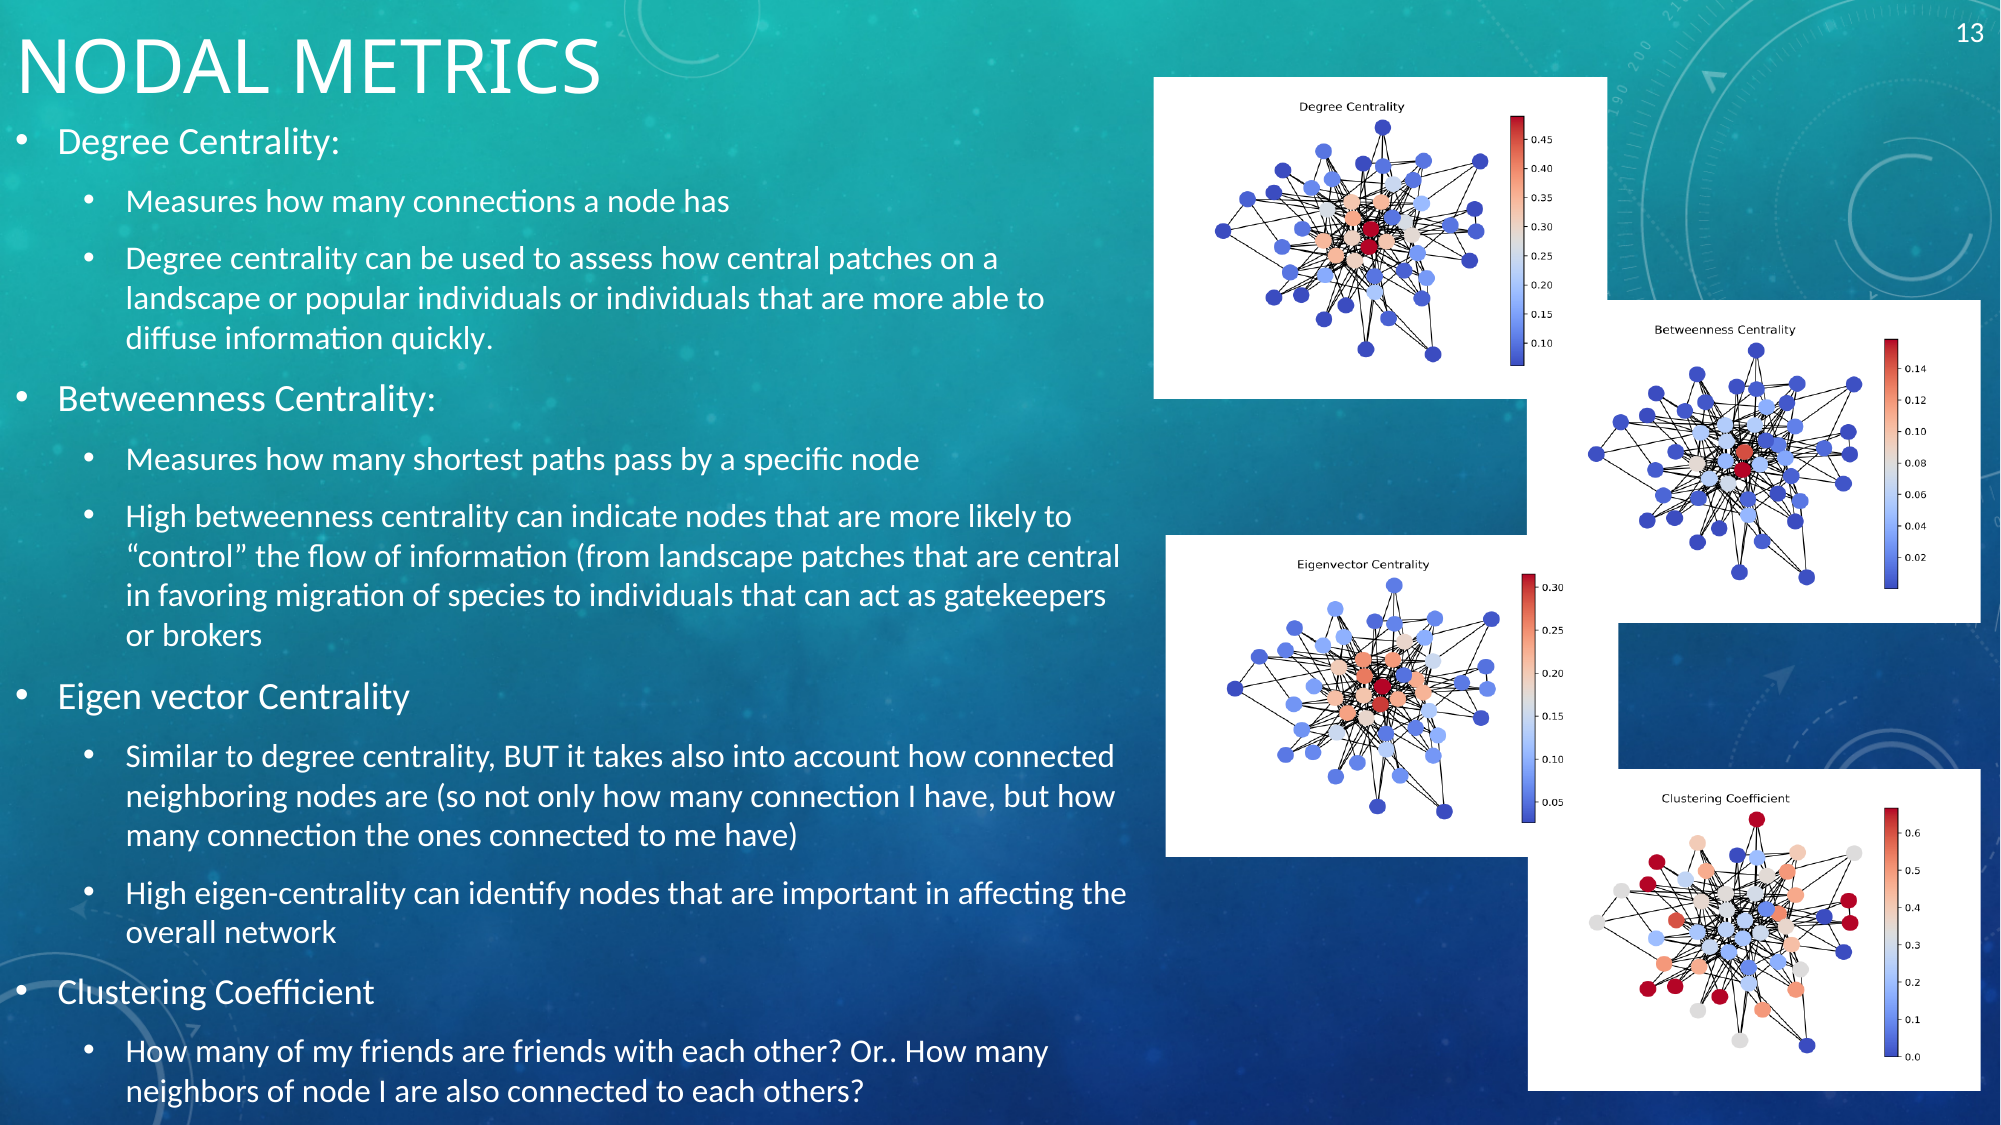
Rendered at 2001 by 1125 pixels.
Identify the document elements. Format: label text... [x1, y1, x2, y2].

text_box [1153, 77, 1981, 1091]
picture [0, 0, 2001, 1125]
slide_number 13 [1909, 0, 2000, 62]
list Degree Centrality: Measures how many connections a node has Degree centrality can be used to assess how central patches on a landscape or popular individuals or individuals that are more able to diffuse information quickly. Betweenness Centrality: Measures how many shortest paths pass by a specific node High betweenness centrality can indicate nodes that are more likely to “control” the flow of information (from landscape patches that are central in favoring migration of species to individuals that can act as gatekeepers or brokers Eigen vector Centrality Similar to degree centrality, BUT it takes also into account how connected neighboring nodes are (so not only how many connection I have, but how many connection the ones connected to me have) High eigen-centrality can identify nodes that are important in affecting the overall network Clustering Coefficient How many of my friends are friends with each other? Or.. How many neighbors of node I are also connected to each others? [0, 105, 1154, 1120]
title Nodal metrics [0, 0, 1662, 105]
